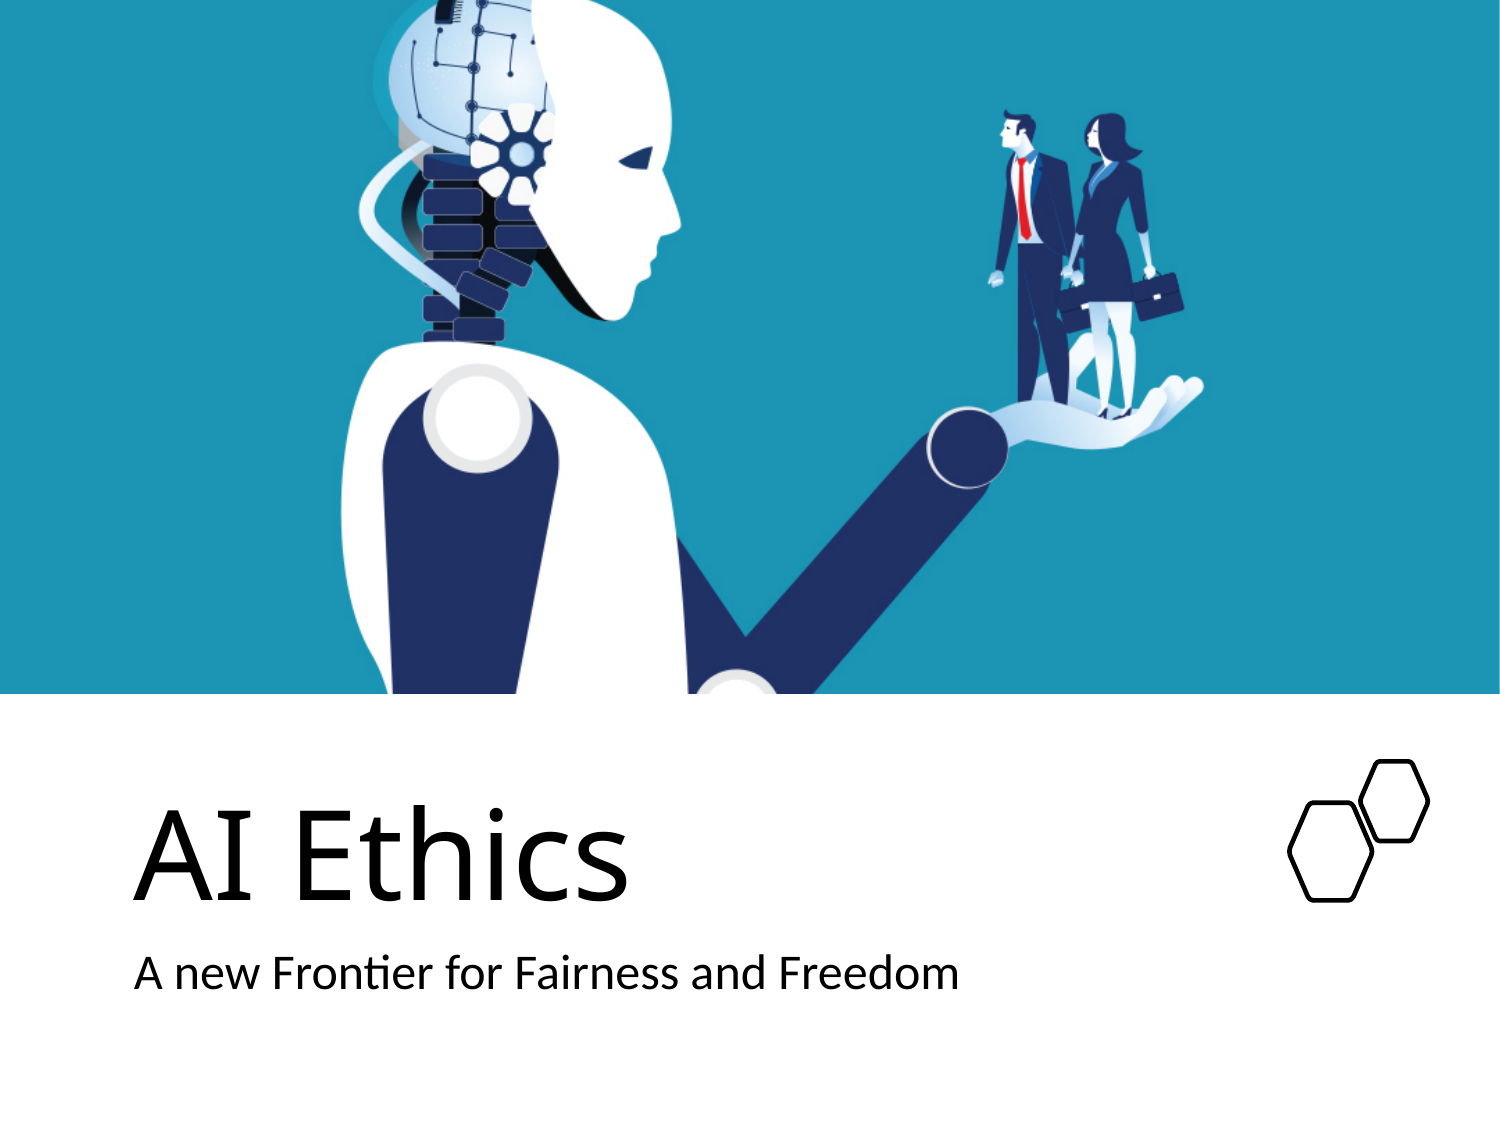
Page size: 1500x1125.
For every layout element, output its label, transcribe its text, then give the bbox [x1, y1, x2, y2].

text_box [1289, 761, 1428, 901]
title AI Ethics [118, 726, 1166, 936]
picture [0, 0, 1500, 694]
text_box [0, 694, 1500, 1125]
list A new Frontier for Fairness and Freedom [118, 938, 1167, 1010]
